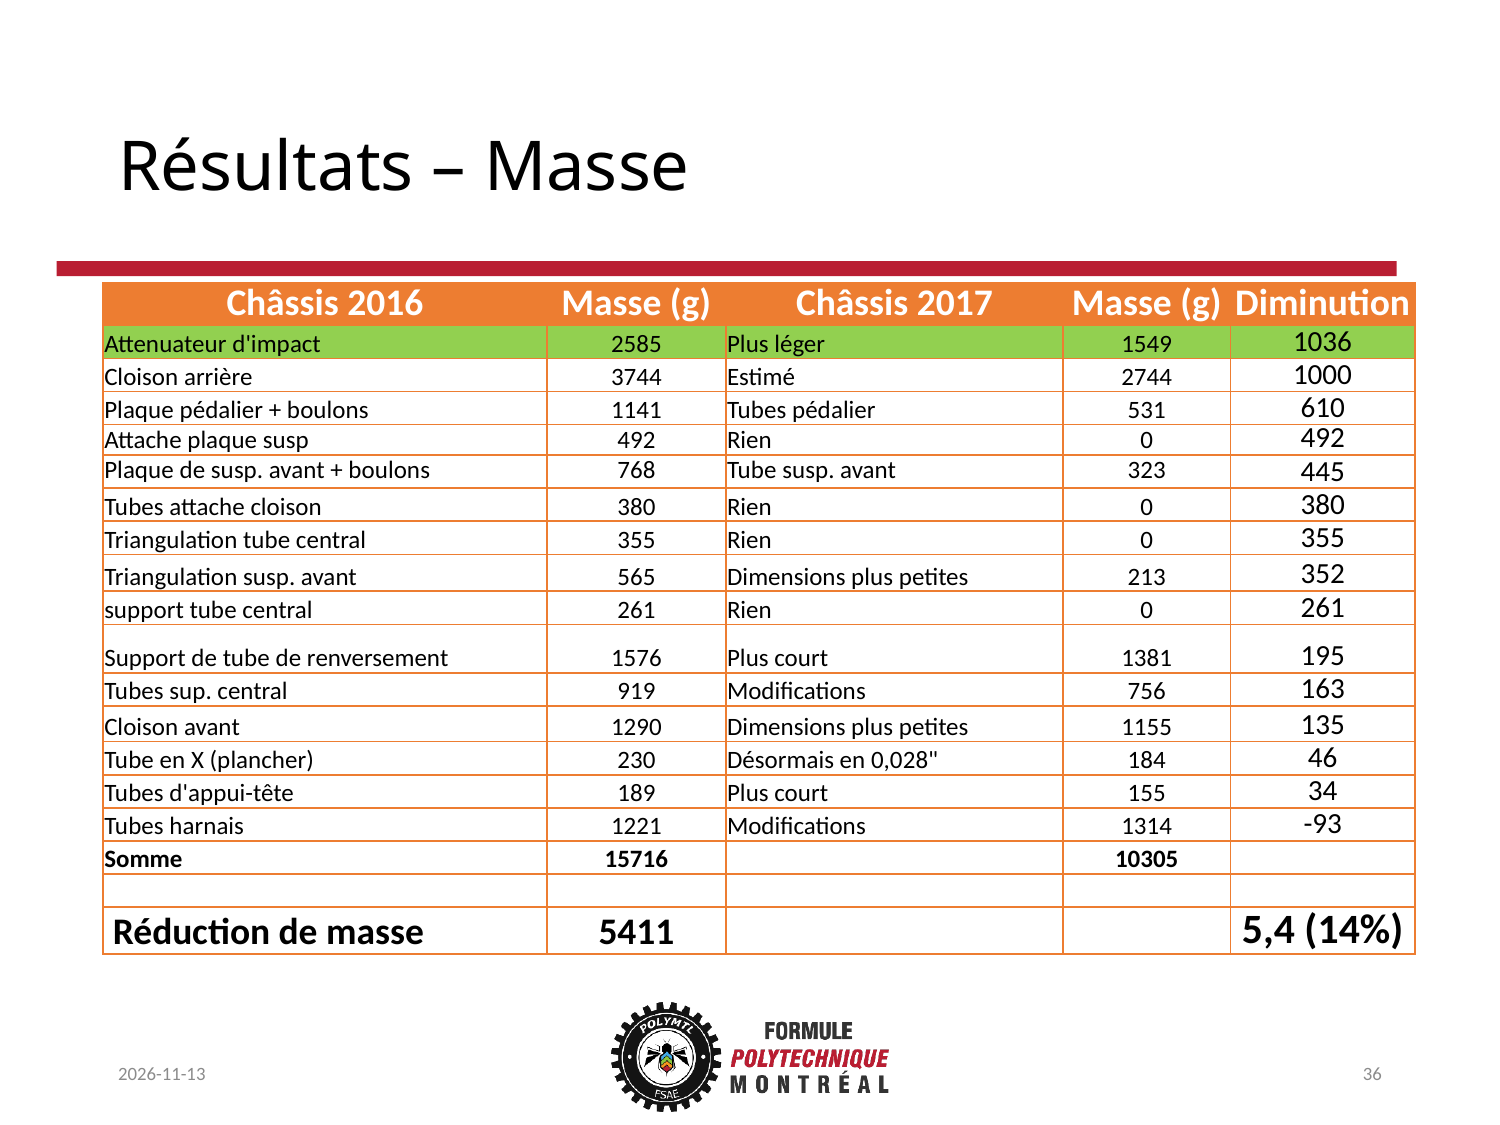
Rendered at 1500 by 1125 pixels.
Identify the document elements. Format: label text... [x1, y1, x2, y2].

table_cell support tube central [104, 592, 546, 624]
table_cell 261 [548, 592, 725, 624]
table_cell 213 [1064, 555, 1230, 590]
table_cell 492 [1231, 425, 1414, 454]
table_cell Dimensions plus petites [727, 707, 1062, 741]
table_cell [727, 842, 1062, 873]
table_cell Tube susp. avant [727, 456, 1062, 487]
table_cell Rien [727, 425, 1062, 454]
table_cell Support de tube de renversement [104, 625, 546, 672]
table_cell 565 [548, 555, 725, 590]
table_cell Rien [727, 592, 1062, 624]
table_cell Tubes sup. central [104, 674, 546, 705]
table_cell [1231, 875, 1414, 906]
table_cell [104, 875, 546, 906]
table_cell 155 [1064, 776, 1230, 807]
title Résultats – Masse [103, 59, 1397, 278]
table_cell [727, 875, 1062, 906]
table_cell 445 [1231, 456, 1414, 487]
table_cell Estimé [727, 359, 1062, 391]
table_cell 919 [548, 674, 725, 705]
table_cell 1549 [1064, 326, 1230, 358]
table_cell Tubes d'appui-tête [104, 776, 546, 807]
table_cell Rien [727, 522, 1062, 554]
table_header Châssis 2016 [104, 284, 546, 325]
table_header Diminution [1231, 284, 1414, 325]
table_cell Plus léger [727, 326, 1062, 358]
table_cell 163 [1231, 674, 1414, 705]
picture [611, 1002, 889, 1112]
table_cell 261 [1231, 592, 1414, 624]
table_cell 15716 [548, 842, 725, 873]
table_cell 5411 [548, 908, 725, 953]
table_cell 2585 [548, 326, 725, 358]
table_cell Plaque de susp. avant + boulons [104, 456, 546, 487]
table_cell 230 [548, 742, 725, 774]
table_cell 531 [1064, 392, 1230, 424]
table_cell Attache plaque susp [104, 425, 546, 454]
table_cell 0 [1064, 489, 1230, 520]
table_cell 10305 [1064, 842, 1230, 873]
table_cell Tubes attache cloison [104, 489, 546, 520]
table_cell 195 [1231, 625, 1414, 672]
table_cell 1155 [1064, 707, 1230, 741]
table_cell 1381 [1064, 625, 1230, 672]
table_cell [1064, 875, 1230, 906]
table_cell 768 [548, 456, 725, 487]
table_cell Réduction de masse [104, 908, 546, 953]
table_cell Triangulation susp. avant [104, 555, 546, 590]
table_cell 0 [1064, 425, 1230, 454]
table_header Châssis 2017 [727, 284, 1062, 325]
table_cell Somme [104, 842, 546, 873]
table_cell 1290 [548, 707, 725, 741]
table_cell 492 [548, 425, 725, 454]
table_cell [727, 908, 1062, 953]
table_cell Modifications [727, 674, 1062, 705]
table_cell 1036 [1231, 326, 1414, 358]
table_cell Cloison avant [104, 707, 546, 741]
table_cell Triangulation tube central [104, 522, 546, 554]
table_cell 0 [1064, 592, 1230, 624]
table_cell 2744 [1064, 359, 1230, 391]
table_cell [1064, 908, 1230, 953]
table_cell 5,4 (14%) [1231, 908, 1414, 953]
table_header Masse (g) [1064, 284, 1230, 325]
table_cell Tubes pédalier [727, 392, 1062, 424]
table_cell Cloison arrière [104, 359, 546, 391]
table_cell 1141 [548, 392, 725, 424]
table_cell 610 [1231, 392, 1414, 424]
table_cell 323 [1064, 456, 1230, 487]
table_cell Dimensions plus petites [727, 555, 1062, 590]
table_cell 380 [1231, 489, 1414, 520]
table_cell Plus court [727, 625, 1062, 672]
table_cell Tubes harnais [104, 809, 546, 840]
table_cell Modifications [727, 809, 1062, 840]
table_cell 189 [548, 776, 725, 807]
table_cell 756 [1064, 674, 1230, 705]
table_cell 1576 [548, 625, 725, 672]
table_cell 1314 [1064, 809, 1230, 840]
table_cell -93 [1231, 809, 1414, 840]
table_cell 1221 [548, 809, 725, 840]
table_cell 355 [548, 522, 725, 554]
table_cell [548, 875, 725, 906]
table_cell Plaque pédalier + boulons [104, 392, 546, 424]
table_cell 135 [1231, 707, 1414, 741]
slide_number 36 [1059, 1042, 1397, 1103]
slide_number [103, 1042, 441, 1103]
table_cell Désormais en 0,028" [727, 742, 1062, 774]
table_cell Tube en X (plancher) [104, 742, 546, 774]
table_cell 3744 [548, 359, 725, 391]
table_cell Rien [727, 489, 1062, 520]
table_cell 0 [1064, 522, 1230, 554]
table_cell 46 [1231, 742, 1414, 774]
table_cell 184 [1064, 742, 1230, 774]
table_cell 1000 [1231, 359, 1414, 391]
table_cell 380 [548, 489, 725, 520]
table_cell 355 [1231, 522, 1414, 554]
table_cell Plus court [727, 776, 1062, 807]
table_header Masse (g) [548, 284, 725, 325]
table_cell 34 [1231, 776, 1414, 807]
table_cell Attenuateur d'impact [104, 326, 546, 358]
table_cell 352 [1231, 555, 1414, 590]
table_cell [1231, 842, 1414, 873]
